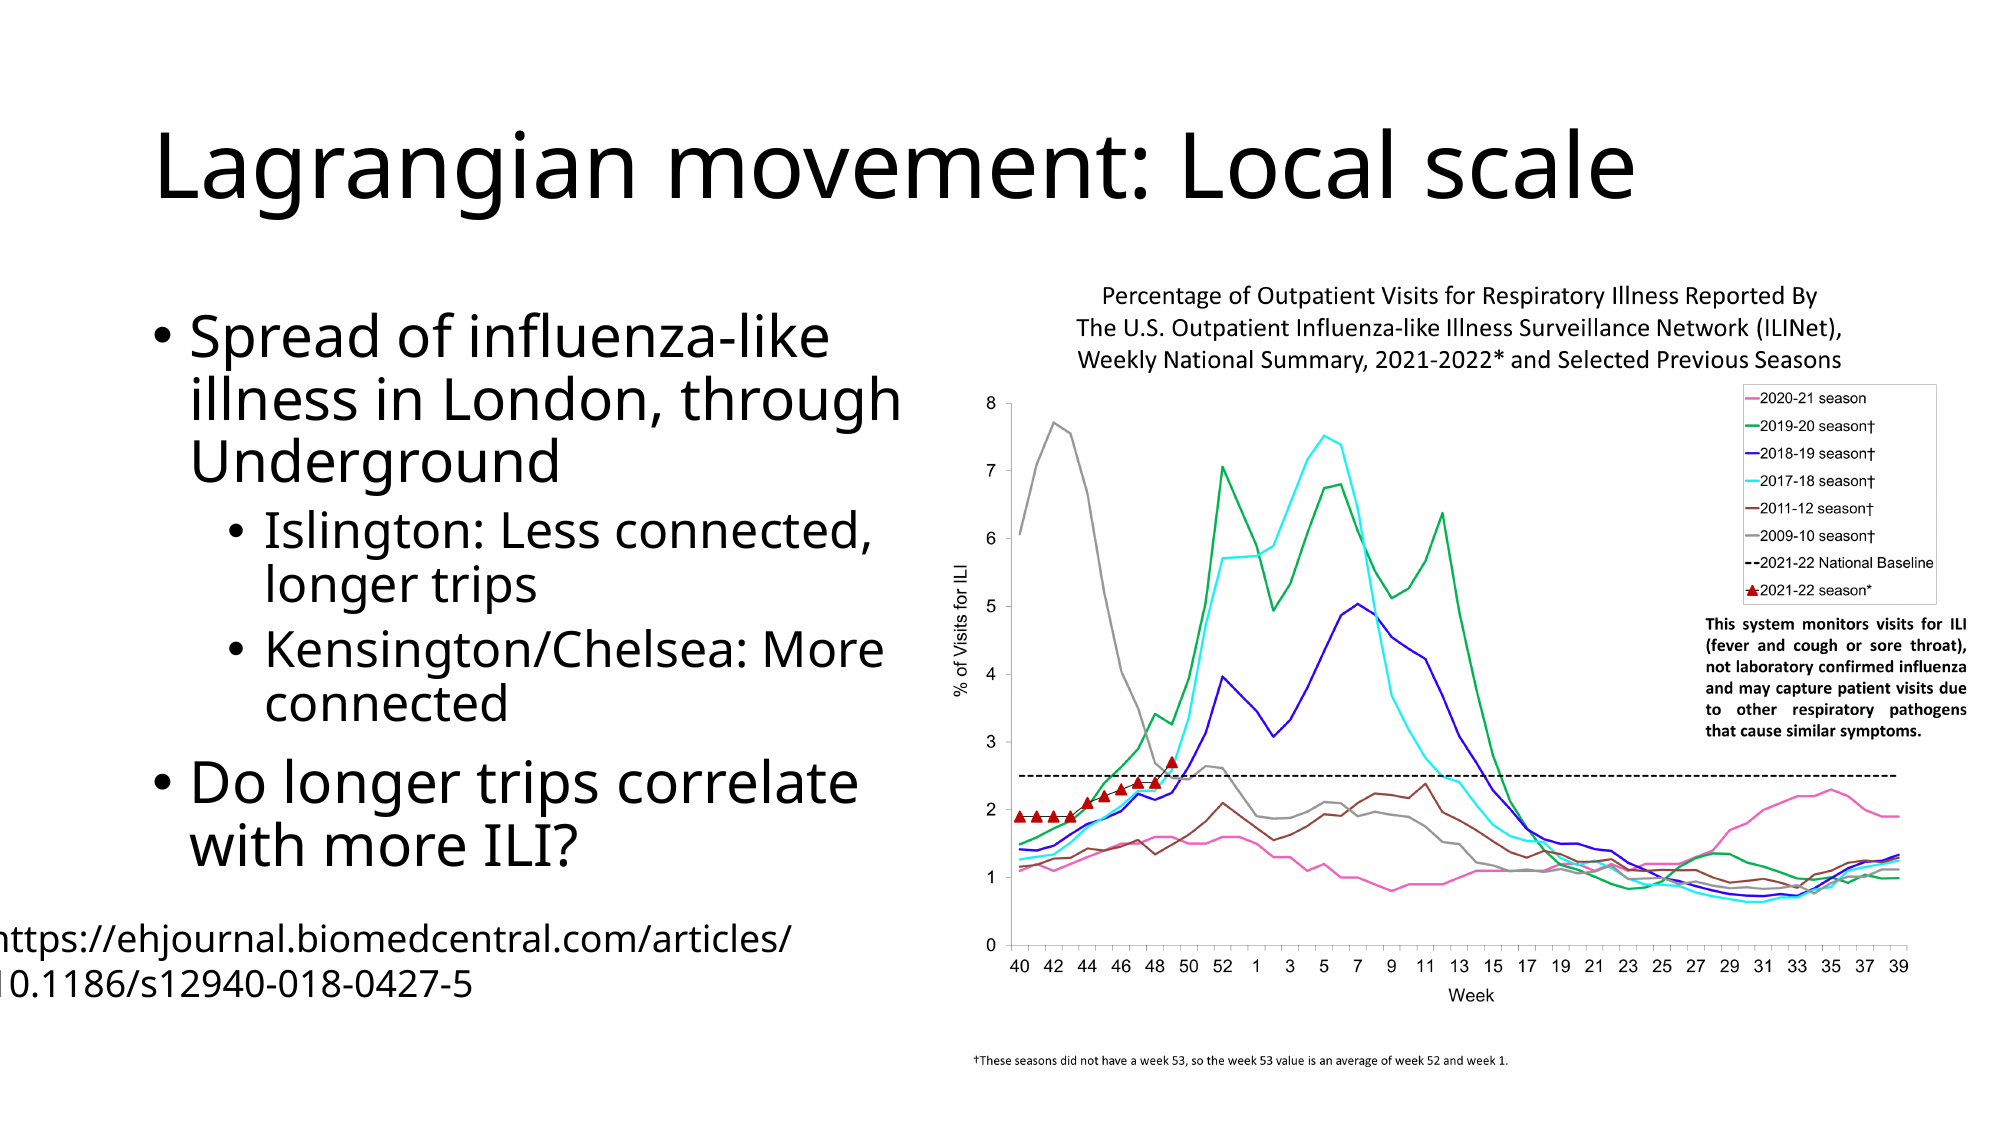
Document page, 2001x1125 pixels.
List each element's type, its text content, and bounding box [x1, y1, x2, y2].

picture [932, 277, 2000, 1078]
text_box https://ehjournal.biomedcentral.com/articles/10.1186/s12940-018-0427-5 [0, 907, 932, 1012]
title Lagrangian movement: Local scale [137, 59, 1863, 278]
list Spread of influenza-like illness in London, through Underground Islington: Less connected, longer trips Kensington/Chelsea: More connected Do longer trips correlate with more ILI? [137, 299, 932, 907]
